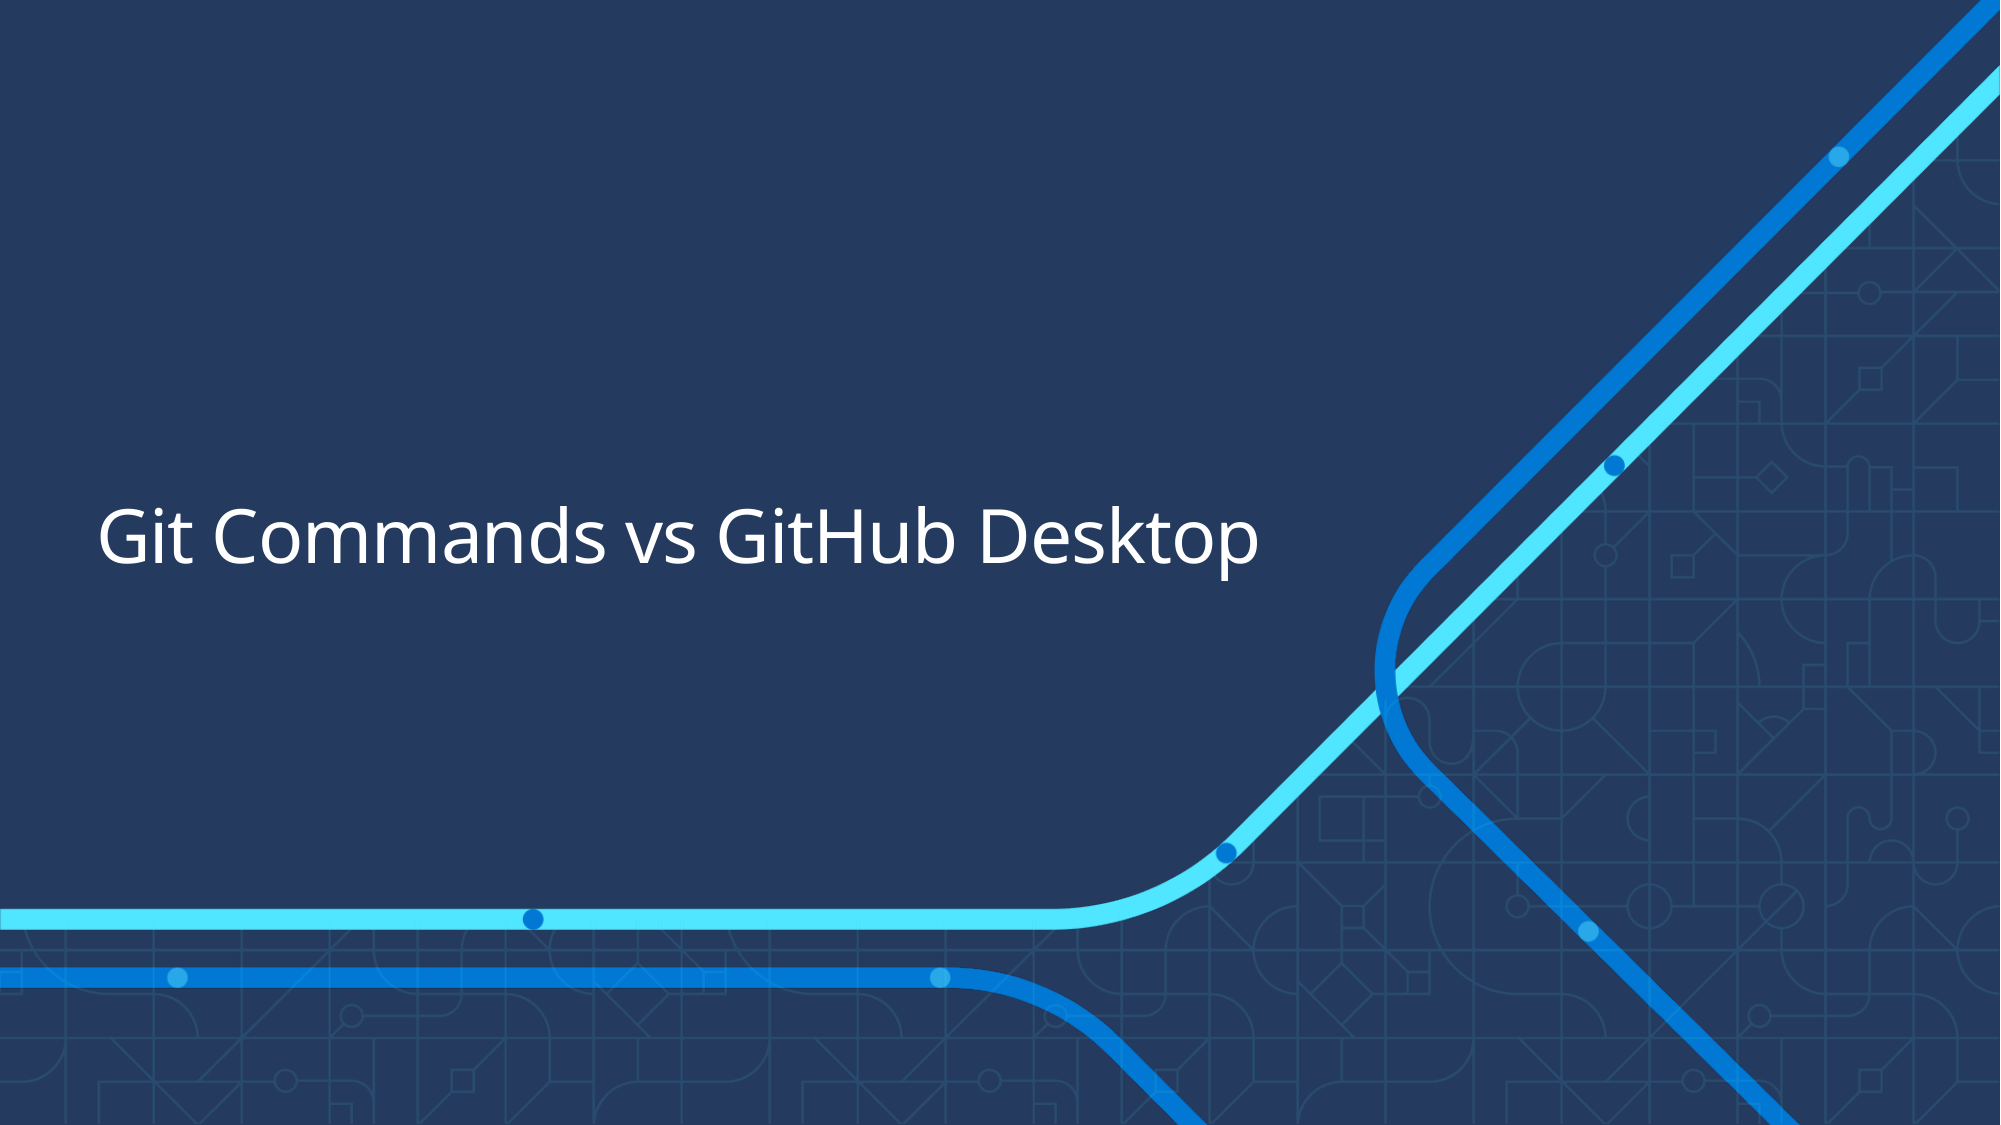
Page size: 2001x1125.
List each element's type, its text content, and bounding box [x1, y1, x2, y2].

title Git Commands vs GitHub Desktop [96, 391, 1275, 580]
picture [0, 0, 2000, 1125]
